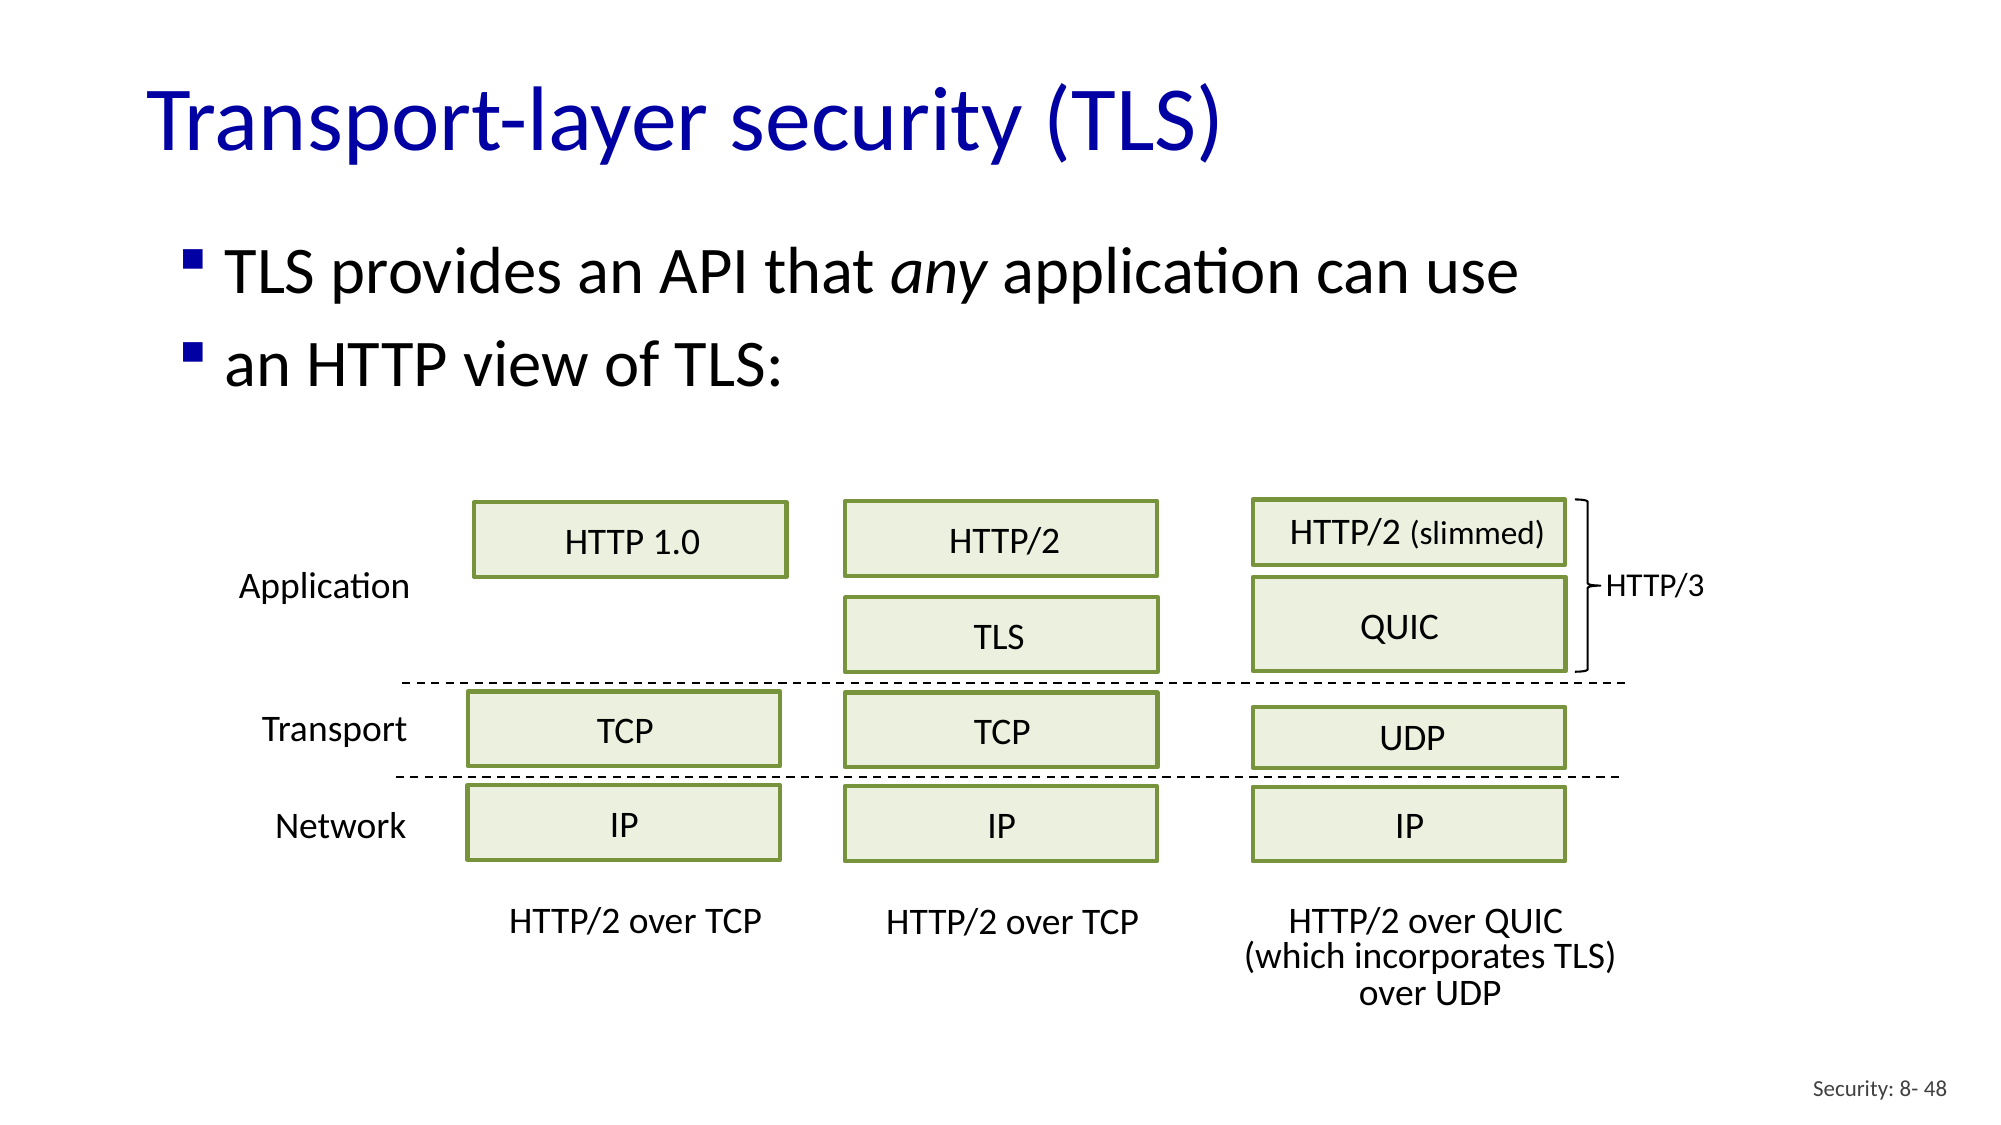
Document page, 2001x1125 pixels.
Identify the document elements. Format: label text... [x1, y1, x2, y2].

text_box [198, 499, 1720, 1022]
title Transport-layer security (TLS) [131, 47, 1856, 195]
text_box TLS provides an API that any application can use an HTTP view of TLS: [162, 228, 1948, 496]
slide_number Security: 8- 48 [1512, 1056, 1963, 1117]
